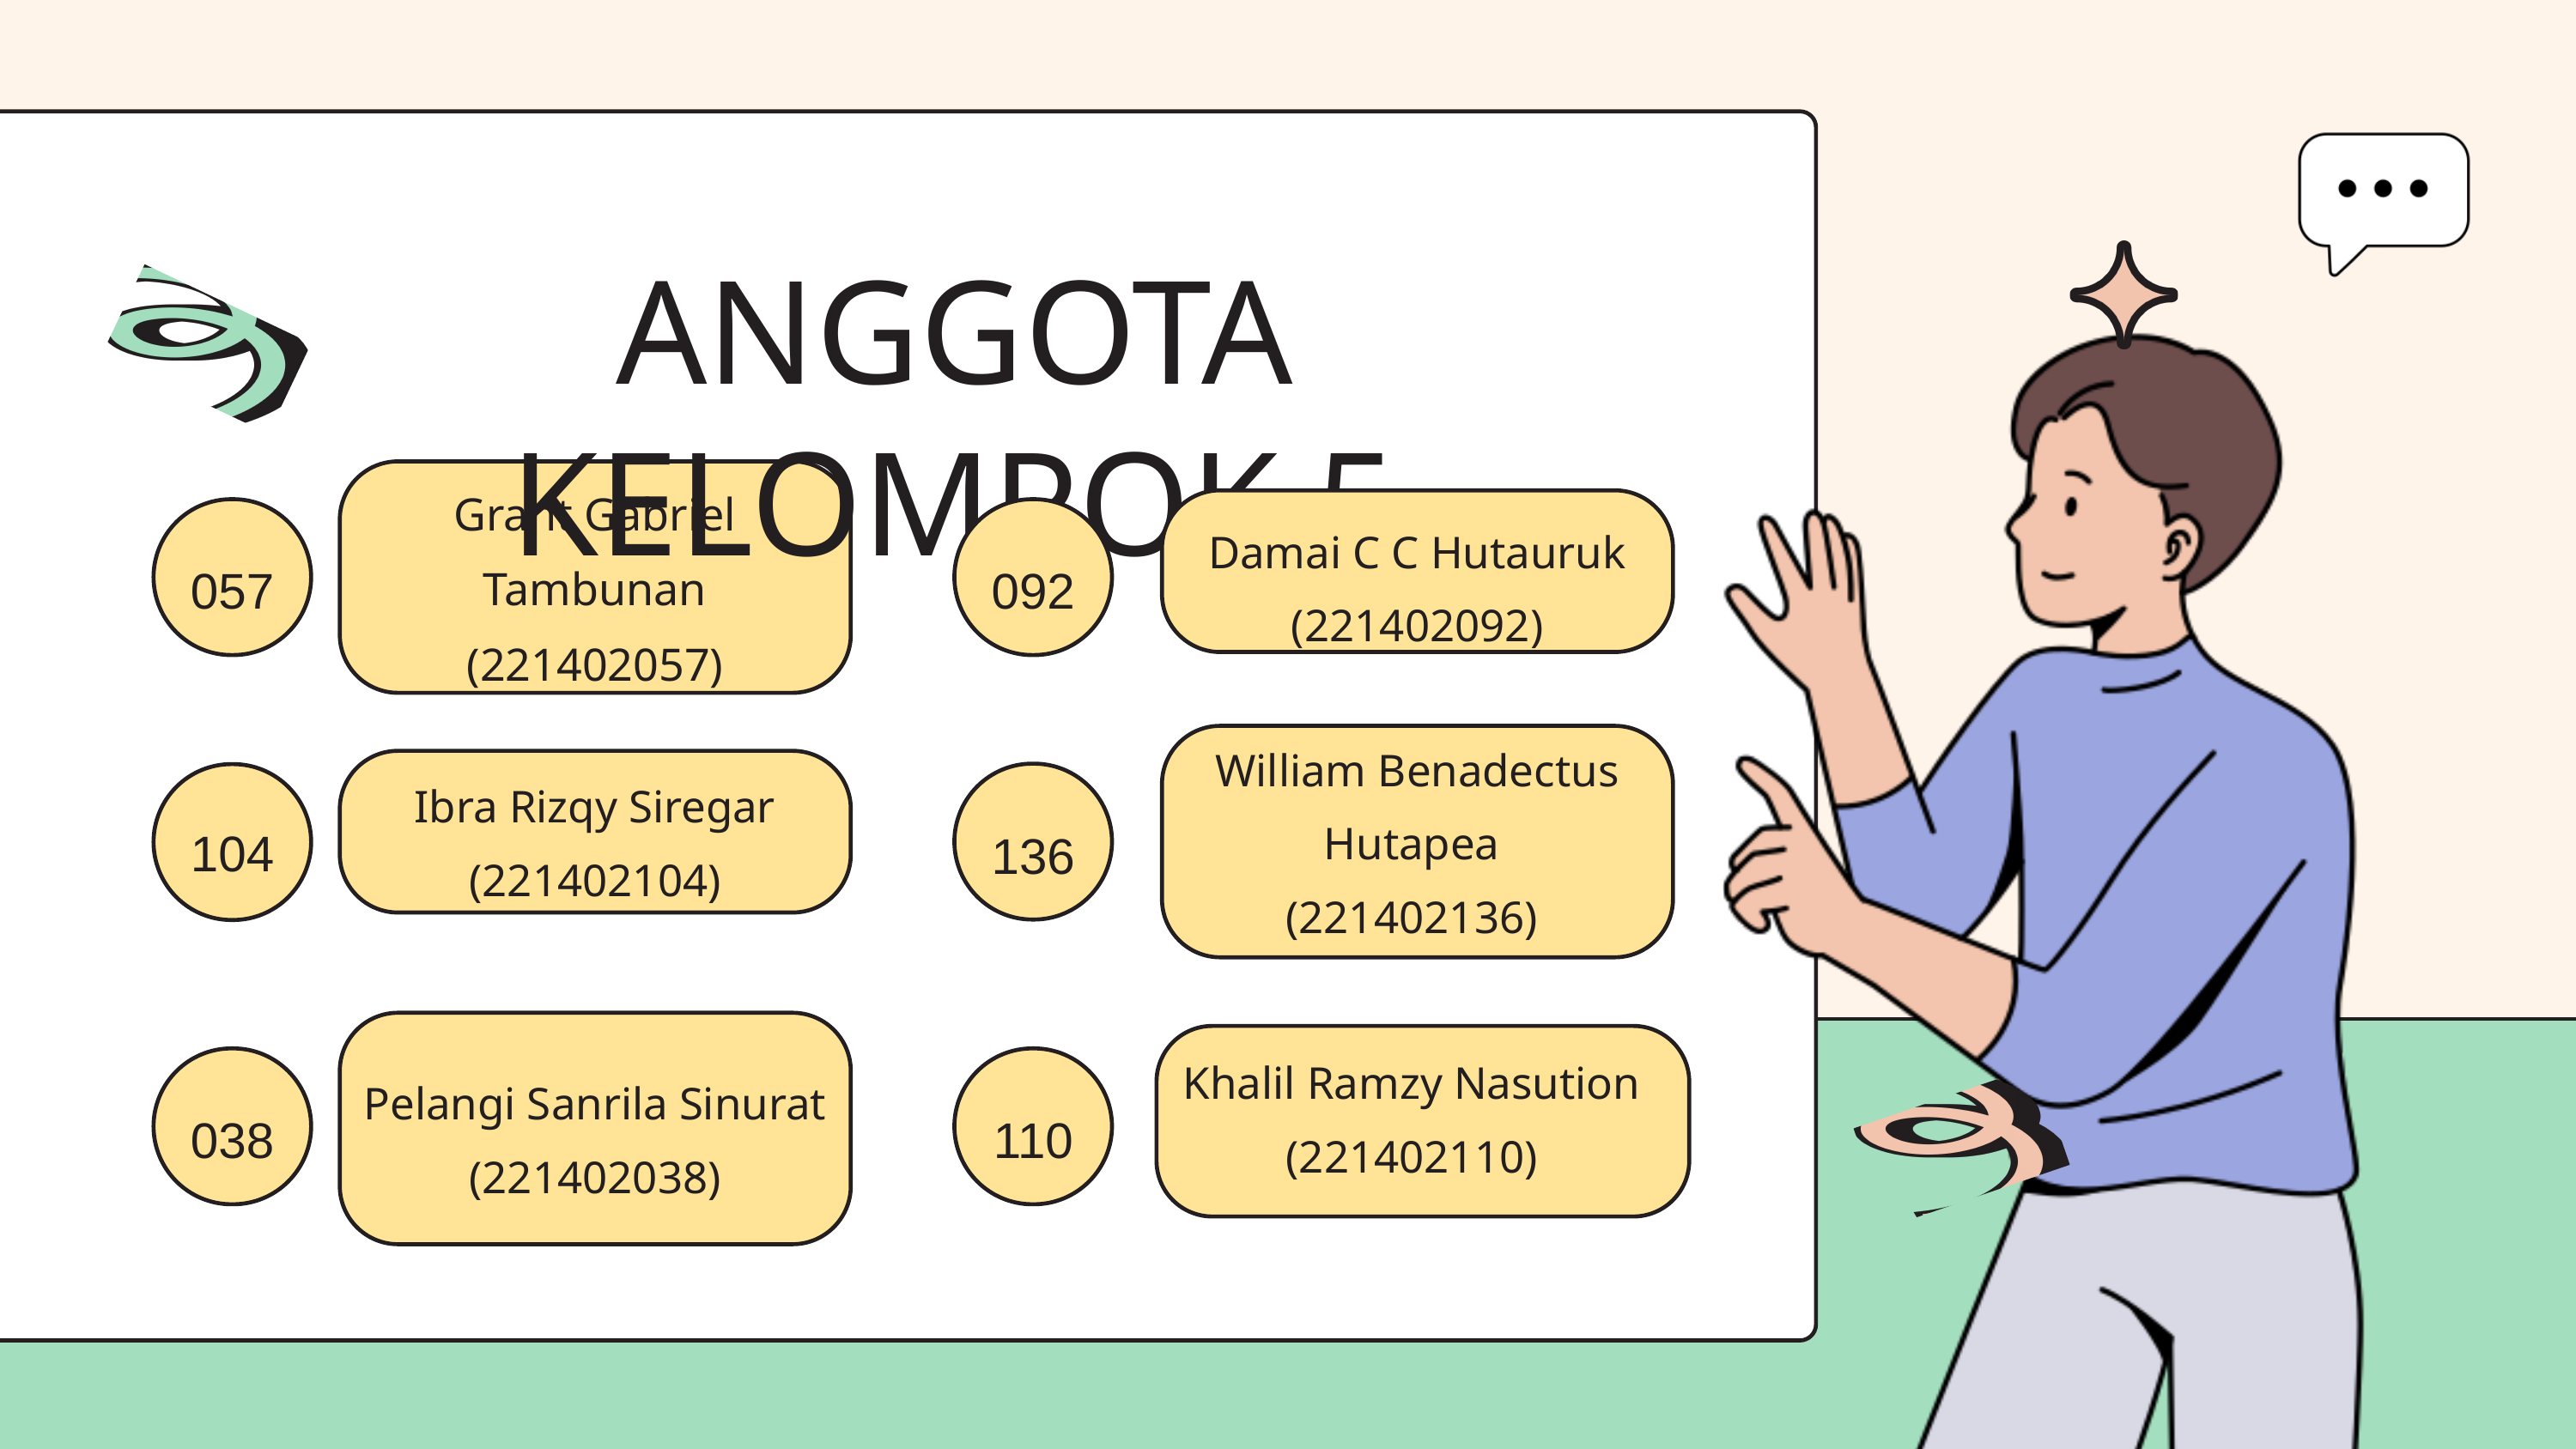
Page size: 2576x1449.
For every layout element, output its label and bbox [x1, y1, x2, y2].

text_box [2287, 111, 2485, 282]
text_box [153, 468, 312, 686]
text_box [954, 733, 1113, 951]
text_box [1161, 685, 1674, 979]
text_box [339, 430, 851, 719]
text_box [153, 727, 312, 951]
text_box [954, 468, 1113, 686]
text_box [153, 1017, 312, 1235]
text_box [339, 719, 852, 943]
text_box [1823, 330, 2376, 995]
text_box [0, 90, 1817, 1341]
text_box [0, 998, 2576, 1449]
text_box [954, 1017, 1113, 1235]
text_box [1161, 465, 1674, 685]
text_box [2069, 240, 2178, 349]
text_box [1145, 981, 1690, 1234]
text_box [339, 981, 852, 1276]
